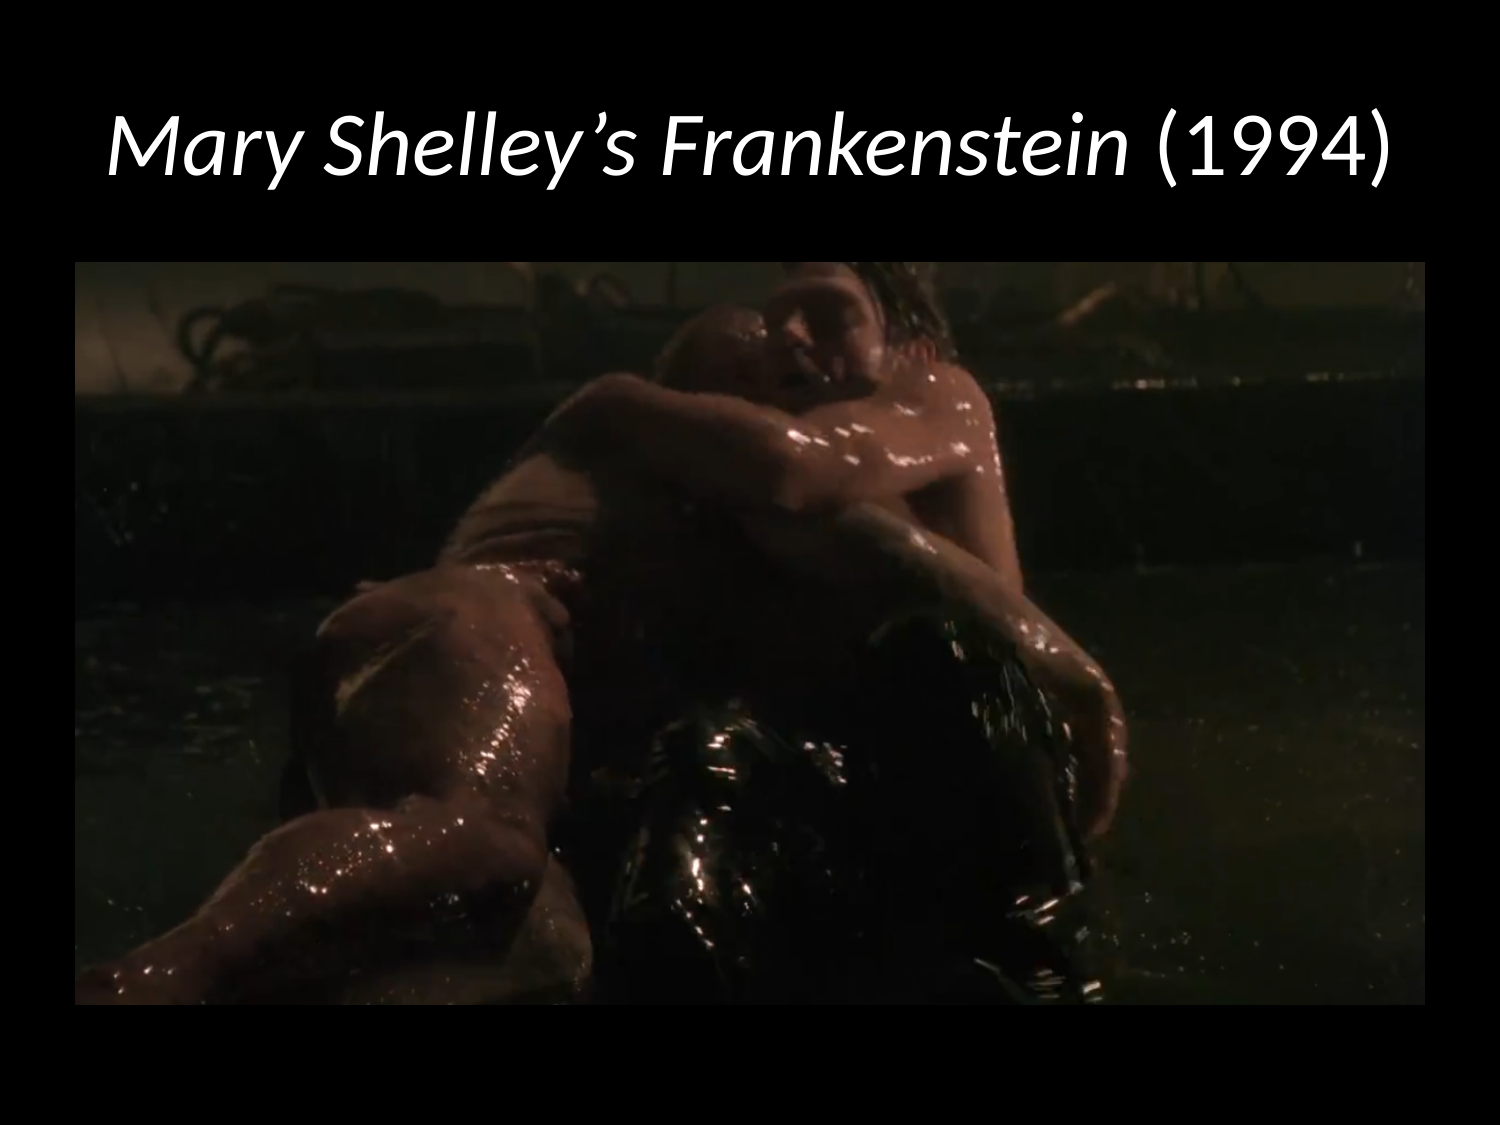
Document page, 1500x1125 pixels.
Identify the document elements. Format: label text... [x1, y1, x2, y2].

title Mary Shelley’s Frankenstein (1994) [75, 45, 1425, 233]
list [74, 262, 1426, 1006]
